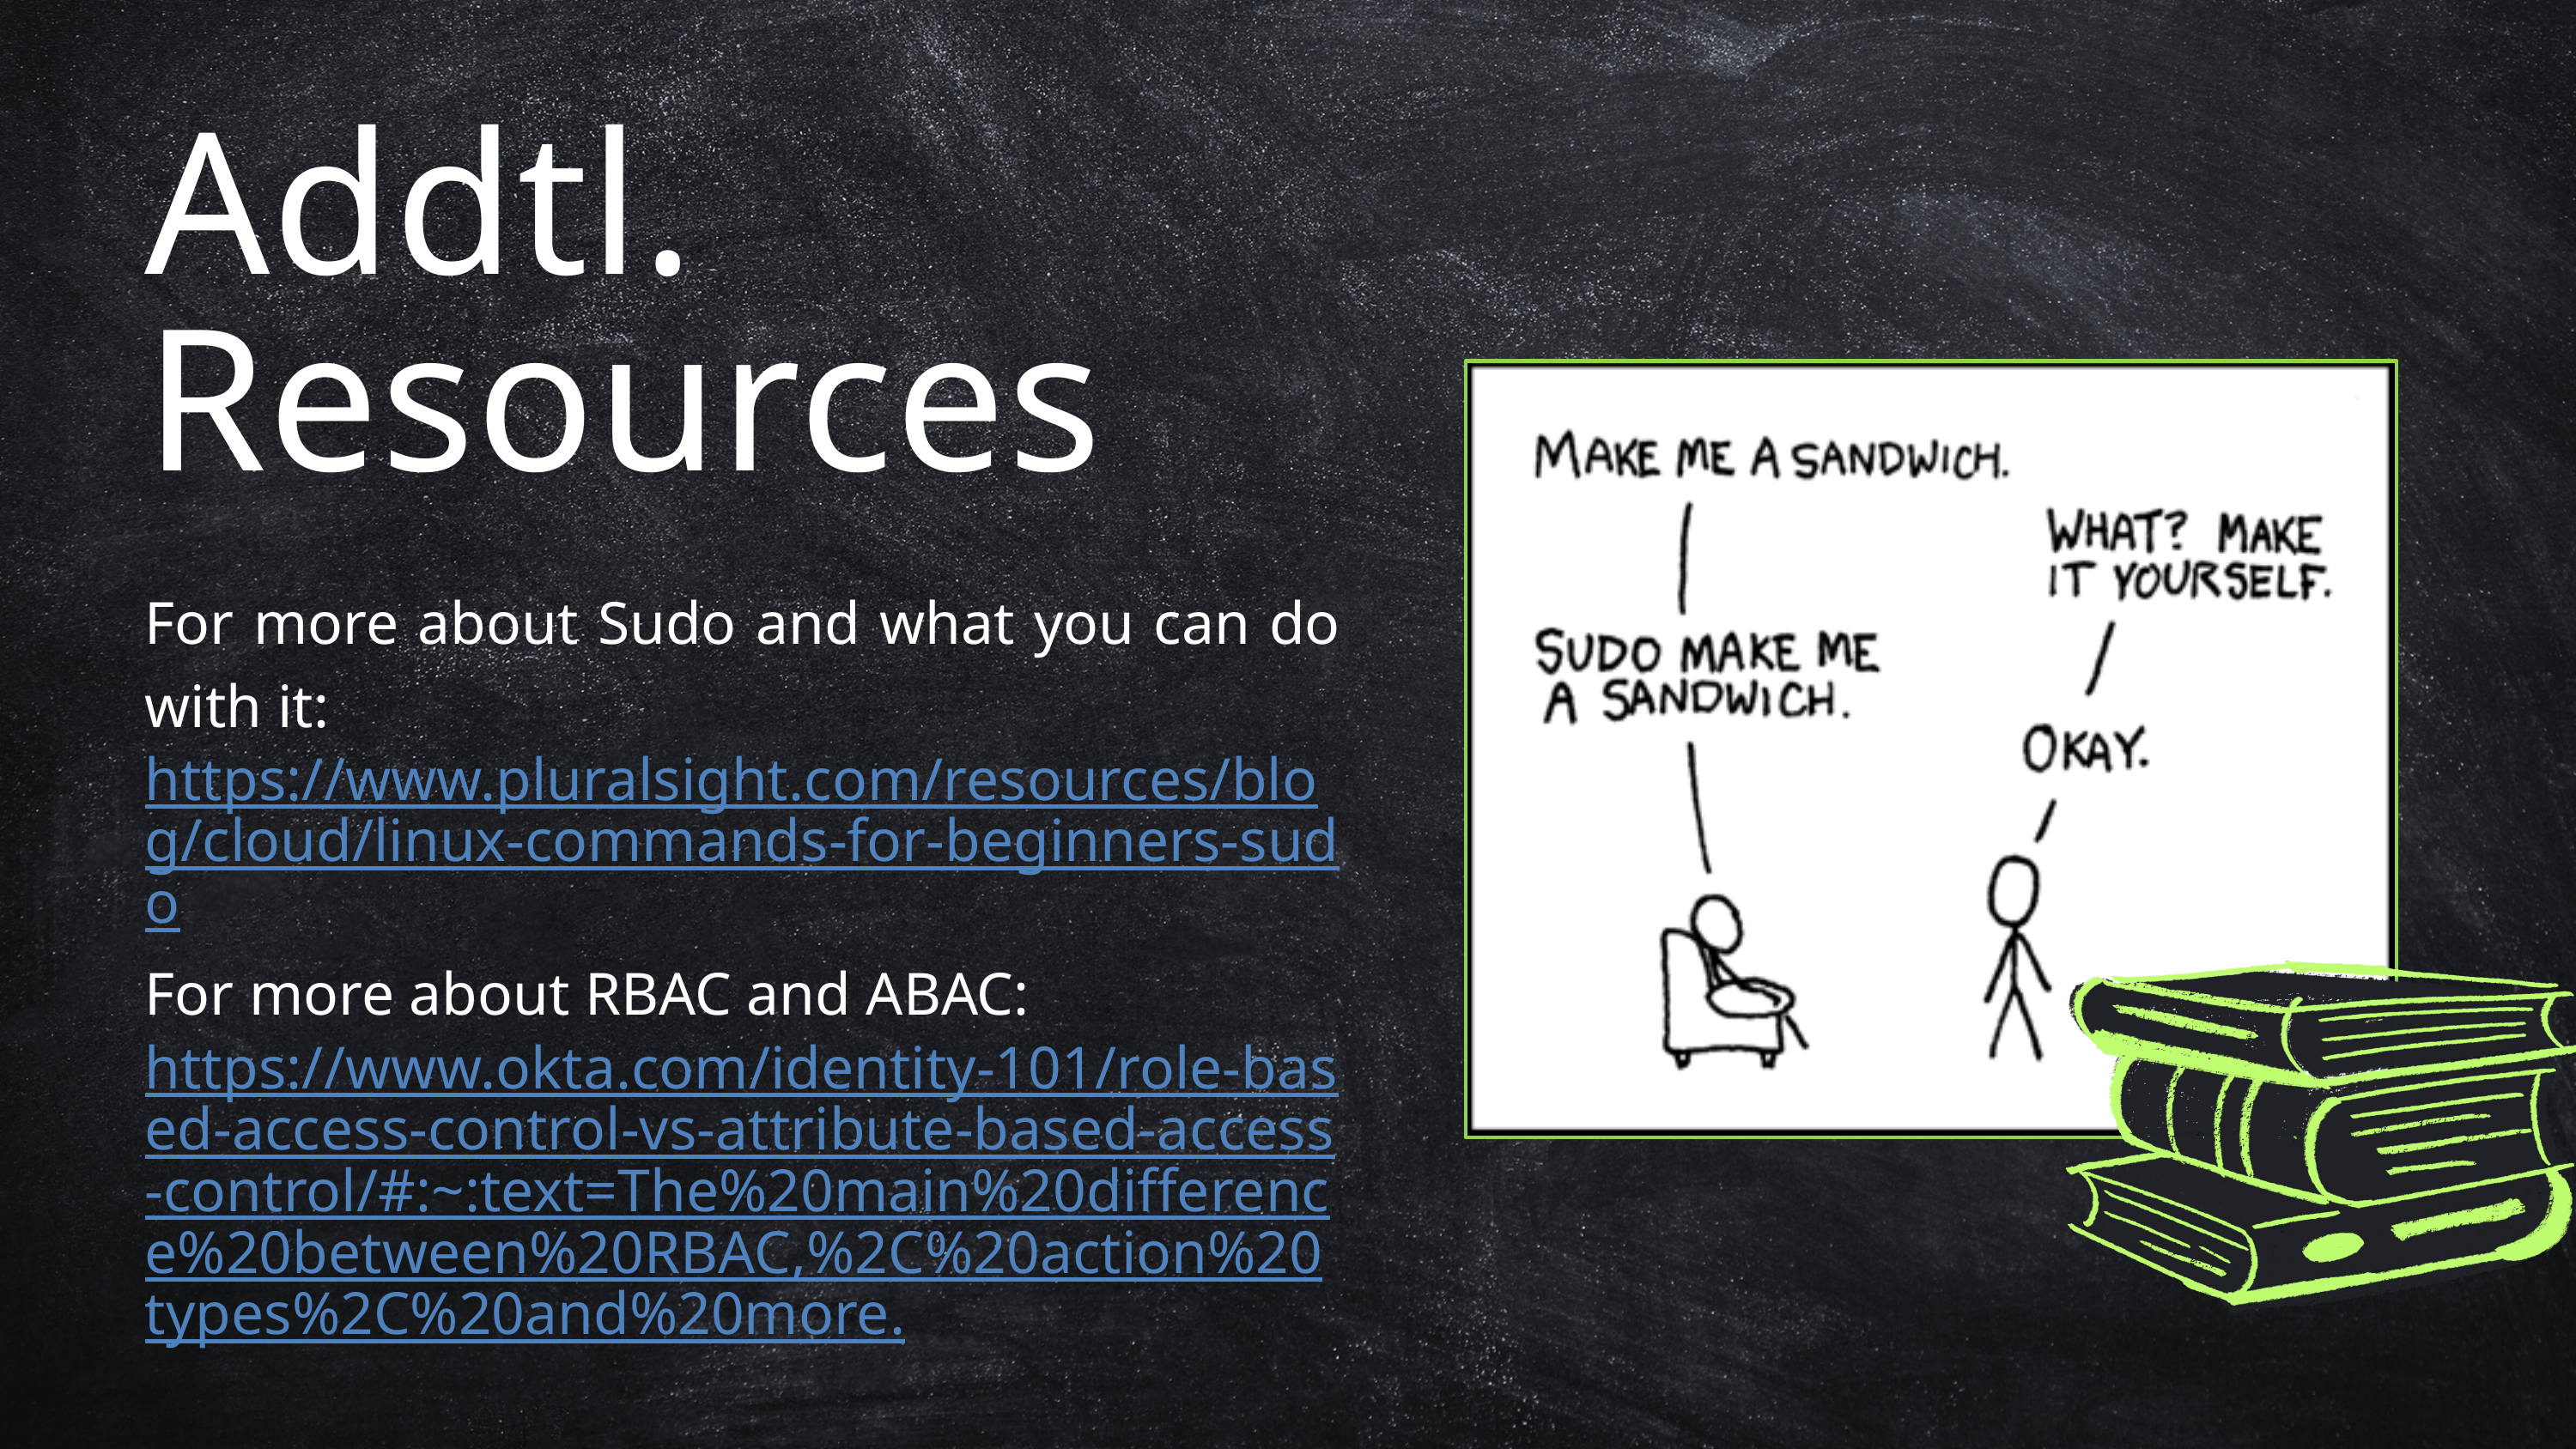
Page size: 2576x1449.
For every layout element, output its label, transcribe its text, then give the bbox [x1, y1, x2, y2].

picture [1467, 362, 2395, 1136]
text_box For more about Sudo and what you can do with it: https://www.pluralsight.com/resources/blog/cloud/linux-commands-for-beginners-sudo For more about RBAC and ABAC: https://www.okta.com/identity-101/role-based-access-control-vs-attribute-based-access-control/#:~:text=The%20main%20difference%20between%20RBAC,%2C%20action%20types%2C%20and%20more. [144, 573, 1342, 1070]
text_box Addtl. Resources [144, 116, 1425, 511]
text_box [0, 0, 2576, 1449]
text_box [2063, 960, 2576, 1315]
